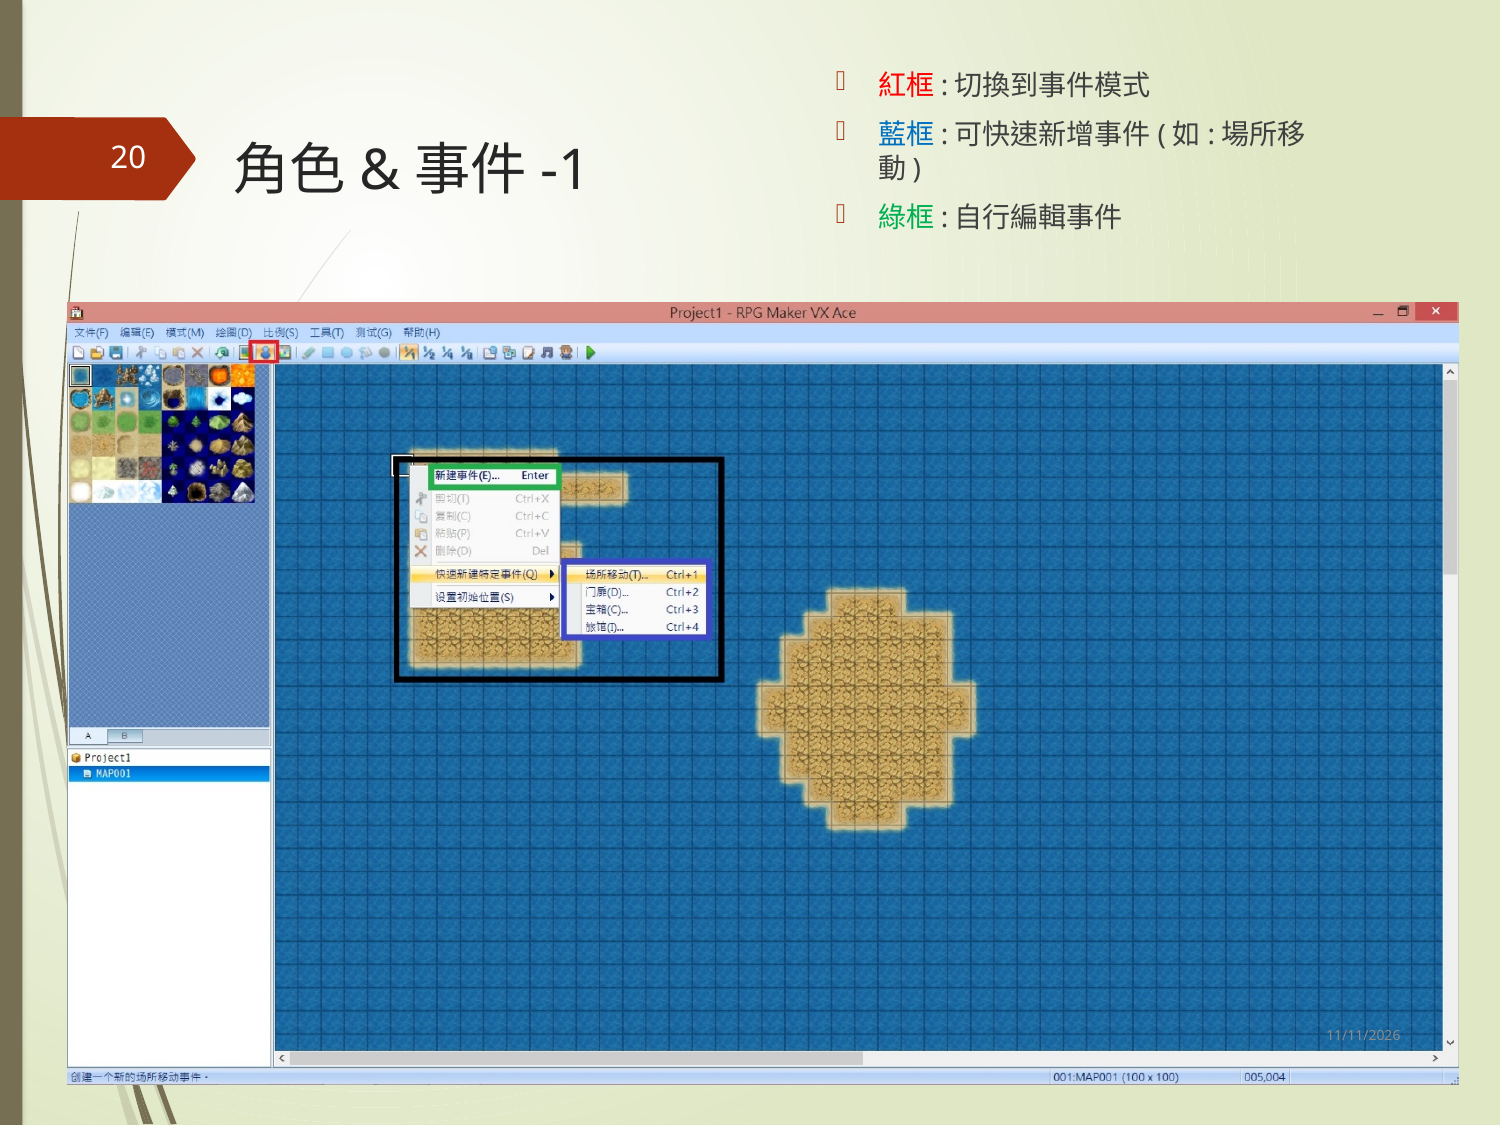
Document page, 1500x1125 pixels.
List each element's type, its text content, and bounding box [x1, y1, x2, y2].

title 角色&事件-1 [218, 125, 820, 284]
slide_number 20 [65, 129, 162, 190]
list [67, 302, 1459, 1086]
list 紅框:切換到事件模式 藍框:可快速新增事件(如:場所移動) 綠框:自行編輯事件 [820, 59, 1352, 301]
